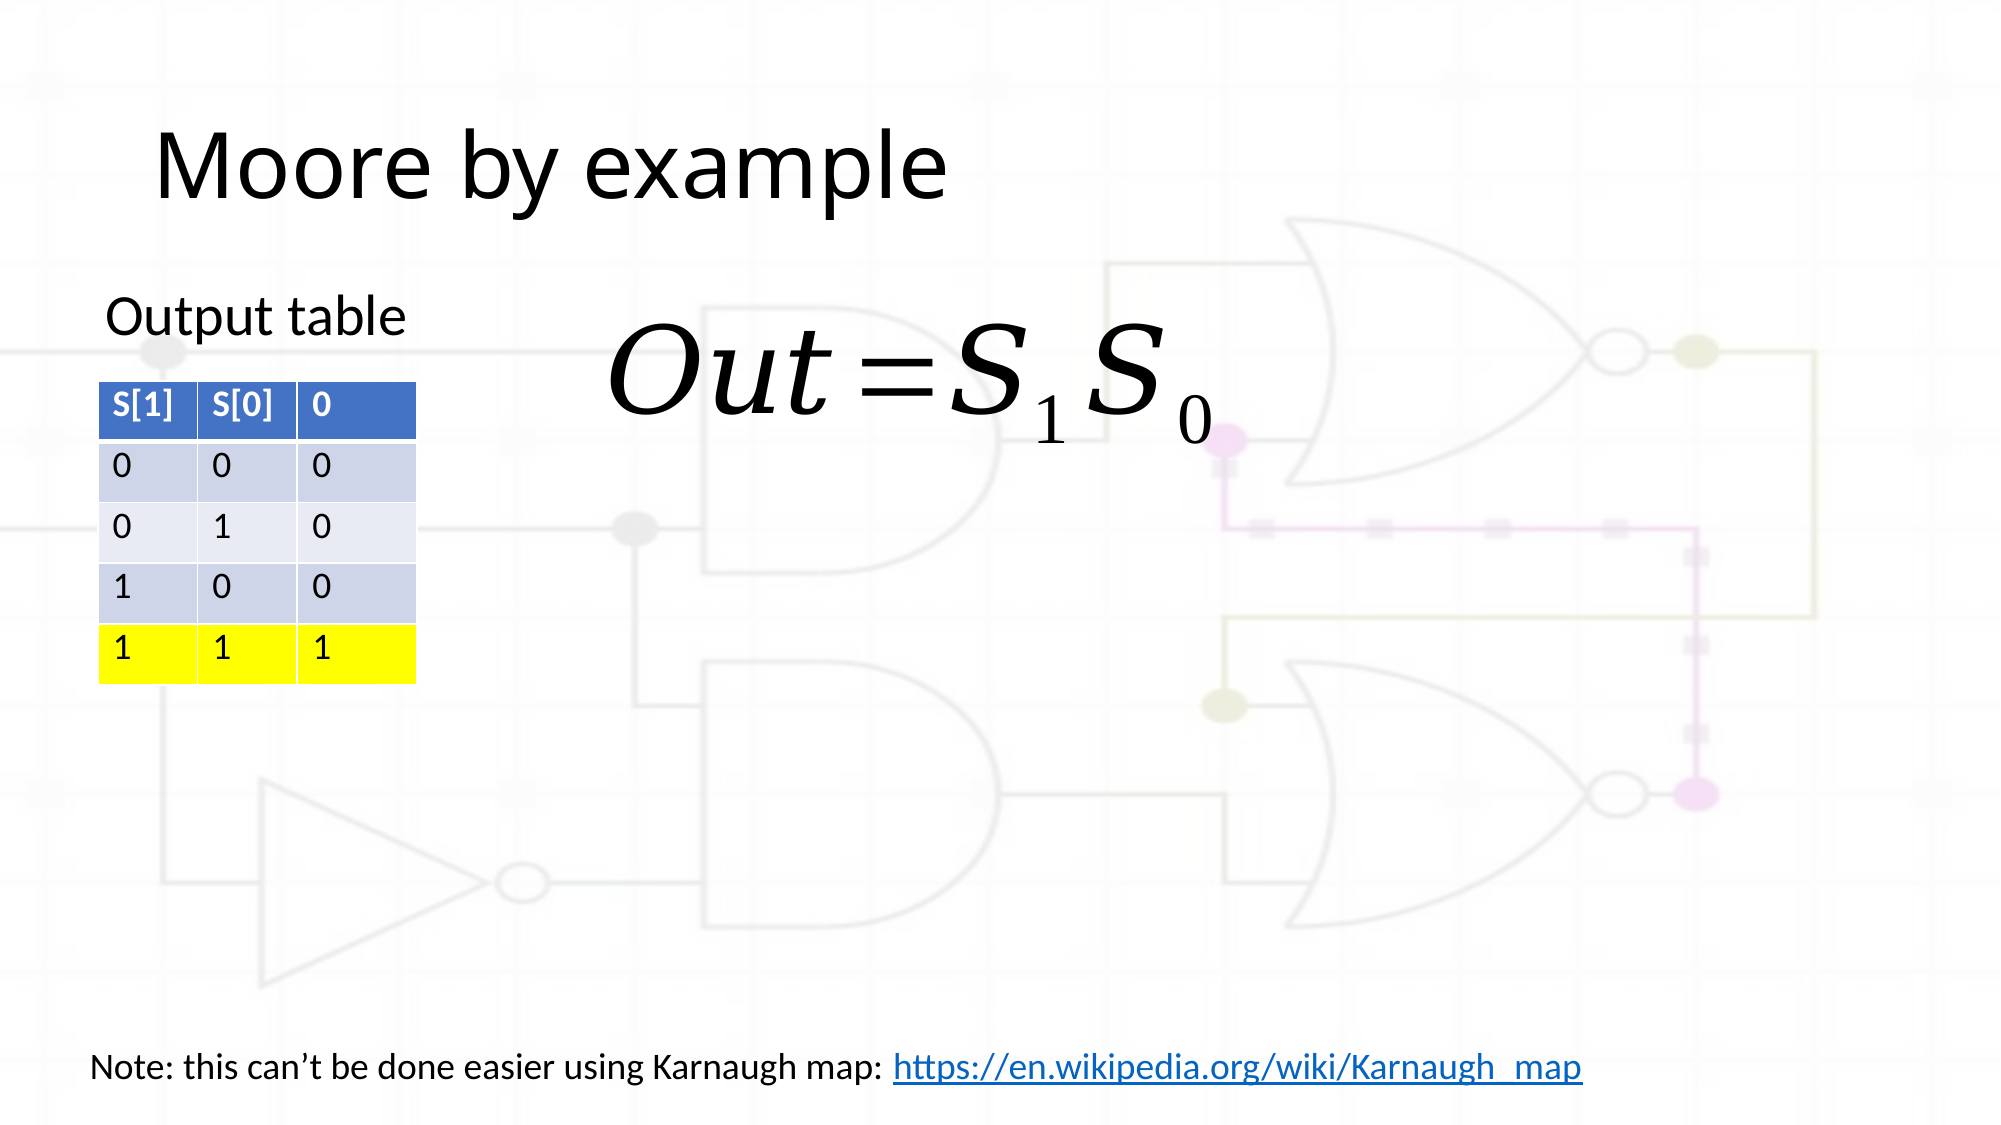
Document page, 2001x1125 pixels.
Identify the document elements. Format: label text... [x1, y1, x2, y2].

table_header S[0] [198, 382, 296, 439]
text_box Output table [90, 277, 473, 362]
table_header S[1] [99, 382, 197, 439]
table_cell 0 [298, 503, 416, 562]
title Moore by example [137, 59, 1863, 278]
table_cell 1 [198, 503, 296, 562]
table_cell 0 [198, 564, 296, 623]
table_cell 0 [298, 564, 416, 623]
table_cell 0 [198, 444, 296, 502]
table_cell 0 [99, 444, 197, 502]
table_cell 1 [198, 625, 296, 684]
table_cell 1 [99, 564, 197, 623]
table_cell 1 [298, 625, 416, 684]
table_cell 1 [99, 625, 197, 684]
table_cell 0 [298, 444, 416, 502]
table_header 0 [298, 382, 416, 439]
table_cell 0 [99, 503, 197, 562]
text_box Note: this can’t be done easier using Karnaugh map: https://en.wikipedia.org/wiki/Karnaugh_map [75, 1034, 1607, 1095]
